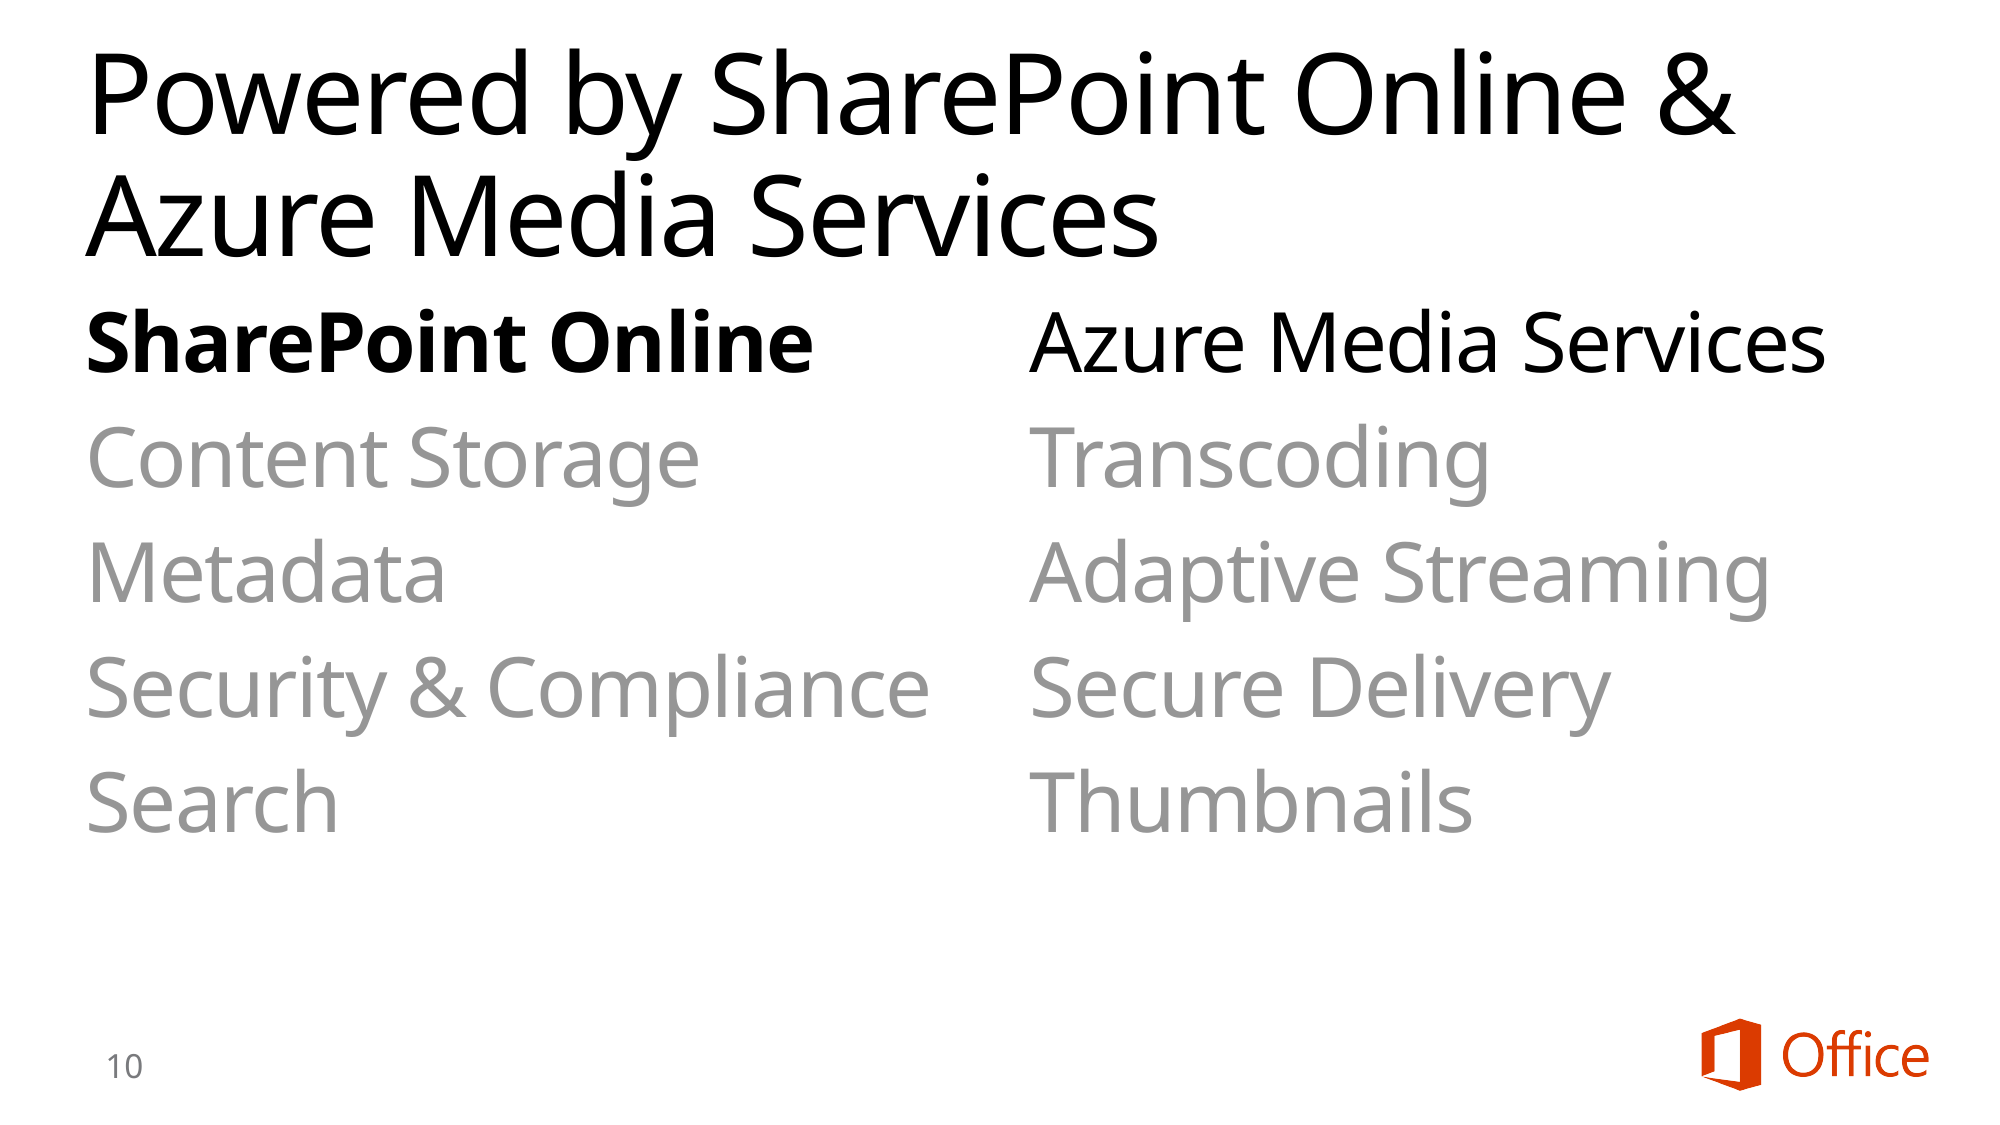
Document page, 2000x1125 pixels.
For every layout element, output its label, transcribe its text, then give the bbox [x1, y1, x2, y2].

list Azure Media Services Transcoding Adaptive Streaming Secure Delivery Thumbnails [1029, 300, 1915, 705]
slide_number 10 [85, 1049, 178, 1086]
picture [1670, 987, 1960, 1122]
title Powered by SharePoint Online & Azure Media Services [85, 37, 1914, 161]
list SharePoint Online Content Storage Metadata Security & Compliance Search [85, 300, 971, 705]
